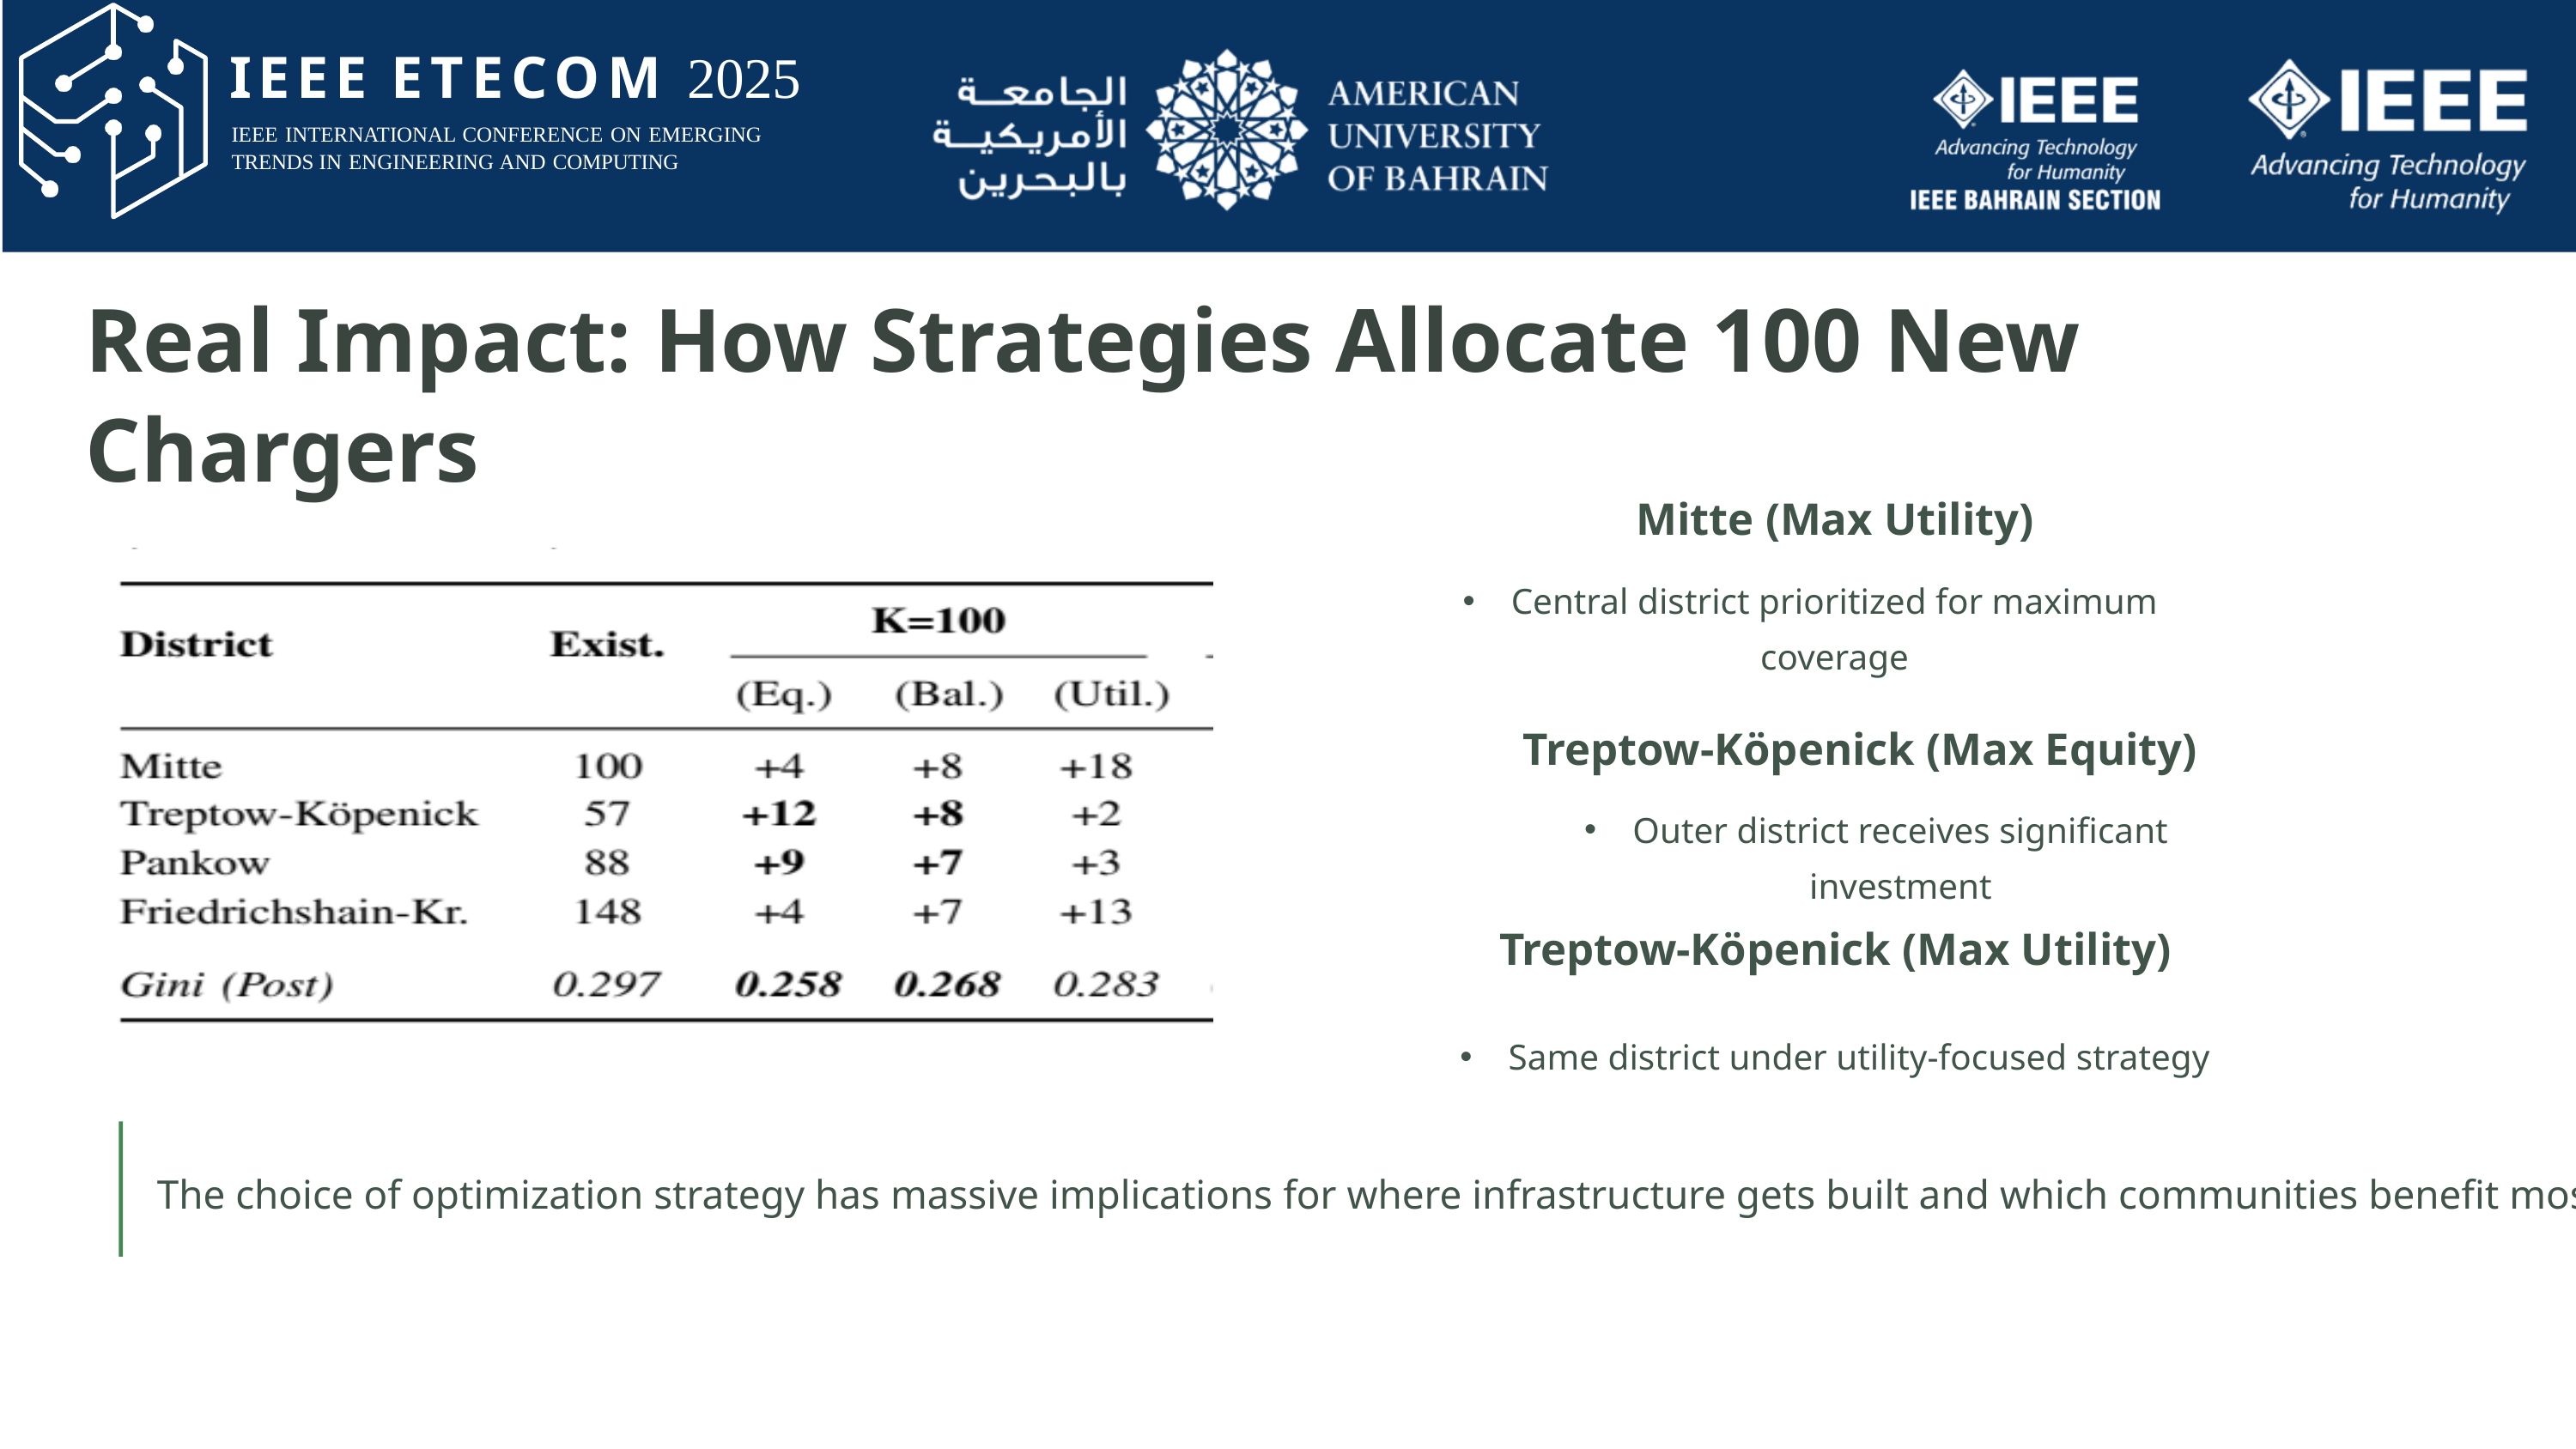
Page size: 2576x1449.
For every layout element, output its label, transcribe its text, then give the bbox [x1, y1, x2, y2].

text_box Real Impact: How Strategies Allocate 100 New Chargers [86, 280, 2416, 406]
picture [55, 75, 72, 92]
picture [105, 88, 122, 104]
picture [895, 46, 1613, 231]
picture [105, 119, 122, 136]
text_box The choice of optimization strategy has massive implications for where infrastructure gets built and which communities benefit most. [156, 1161, 2435, 1217]
picture [145, 124, 161, 142]
picture [1883, 35, 2206, 227]
picture [105, 44, 122, 60]
text_box [118, 1121, 124, 1257]
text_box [1394, 488, 2251, 1078]
picture [64, 146, 81, 163]
picture [41, 180, 58, 197]
picture [139, 76, 155, 93]
picture [105, 548, 1213, 1041]
picture [137, 15, 154, 33]
picture [2222, 21, 2576, 242]
picture [167, 58, 184, 75]
